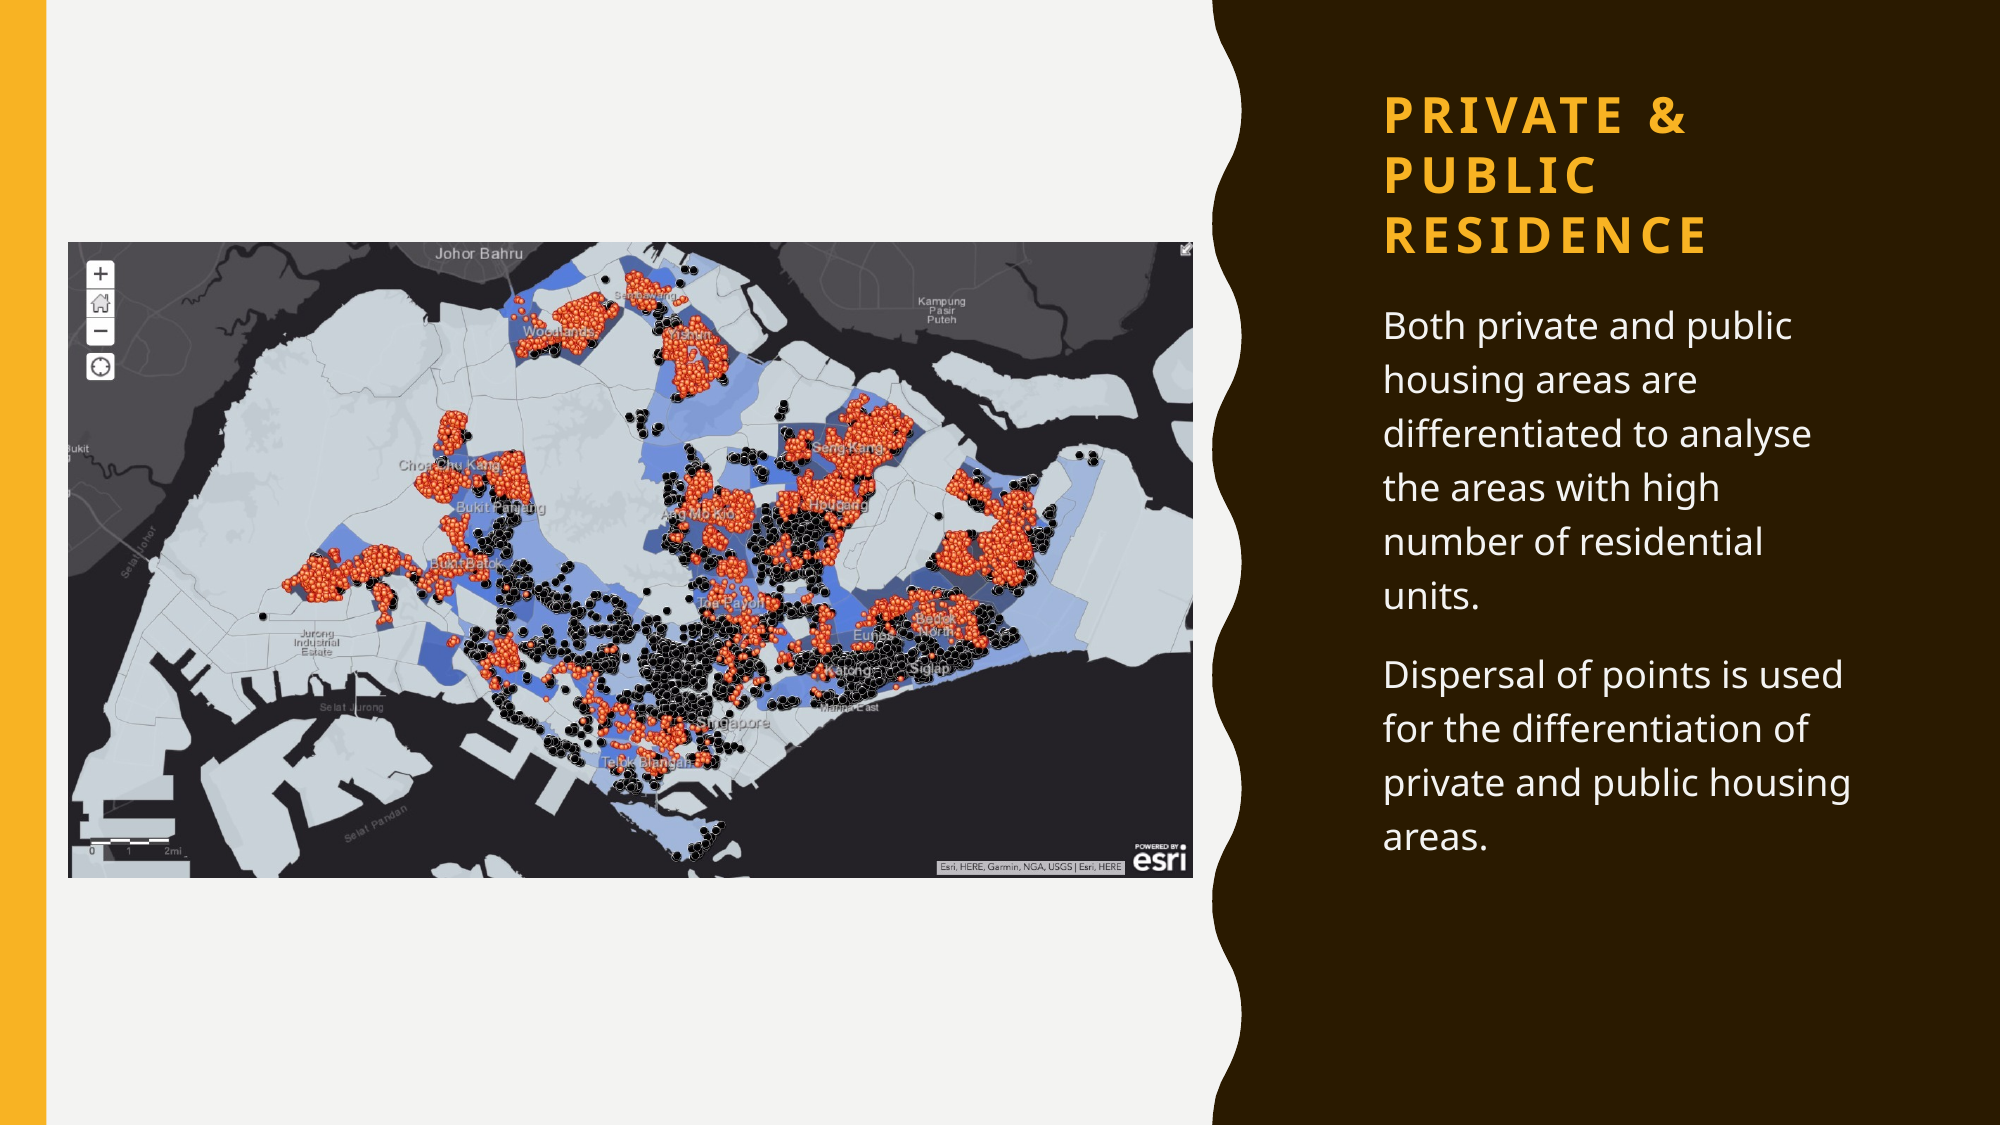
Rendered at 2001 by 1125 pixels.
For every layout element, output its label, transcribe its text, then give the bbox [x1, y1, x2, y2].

list Both private and public housing areas are differentiated to analyse the areas with high number of residential units. Dispersal of points is used for the differentiation of private and public housing areas. [1367, 285, 1875, 969]
title Private & public Residence [1367, 75, 1875, 272]
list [68, 242, 1193, 878]
